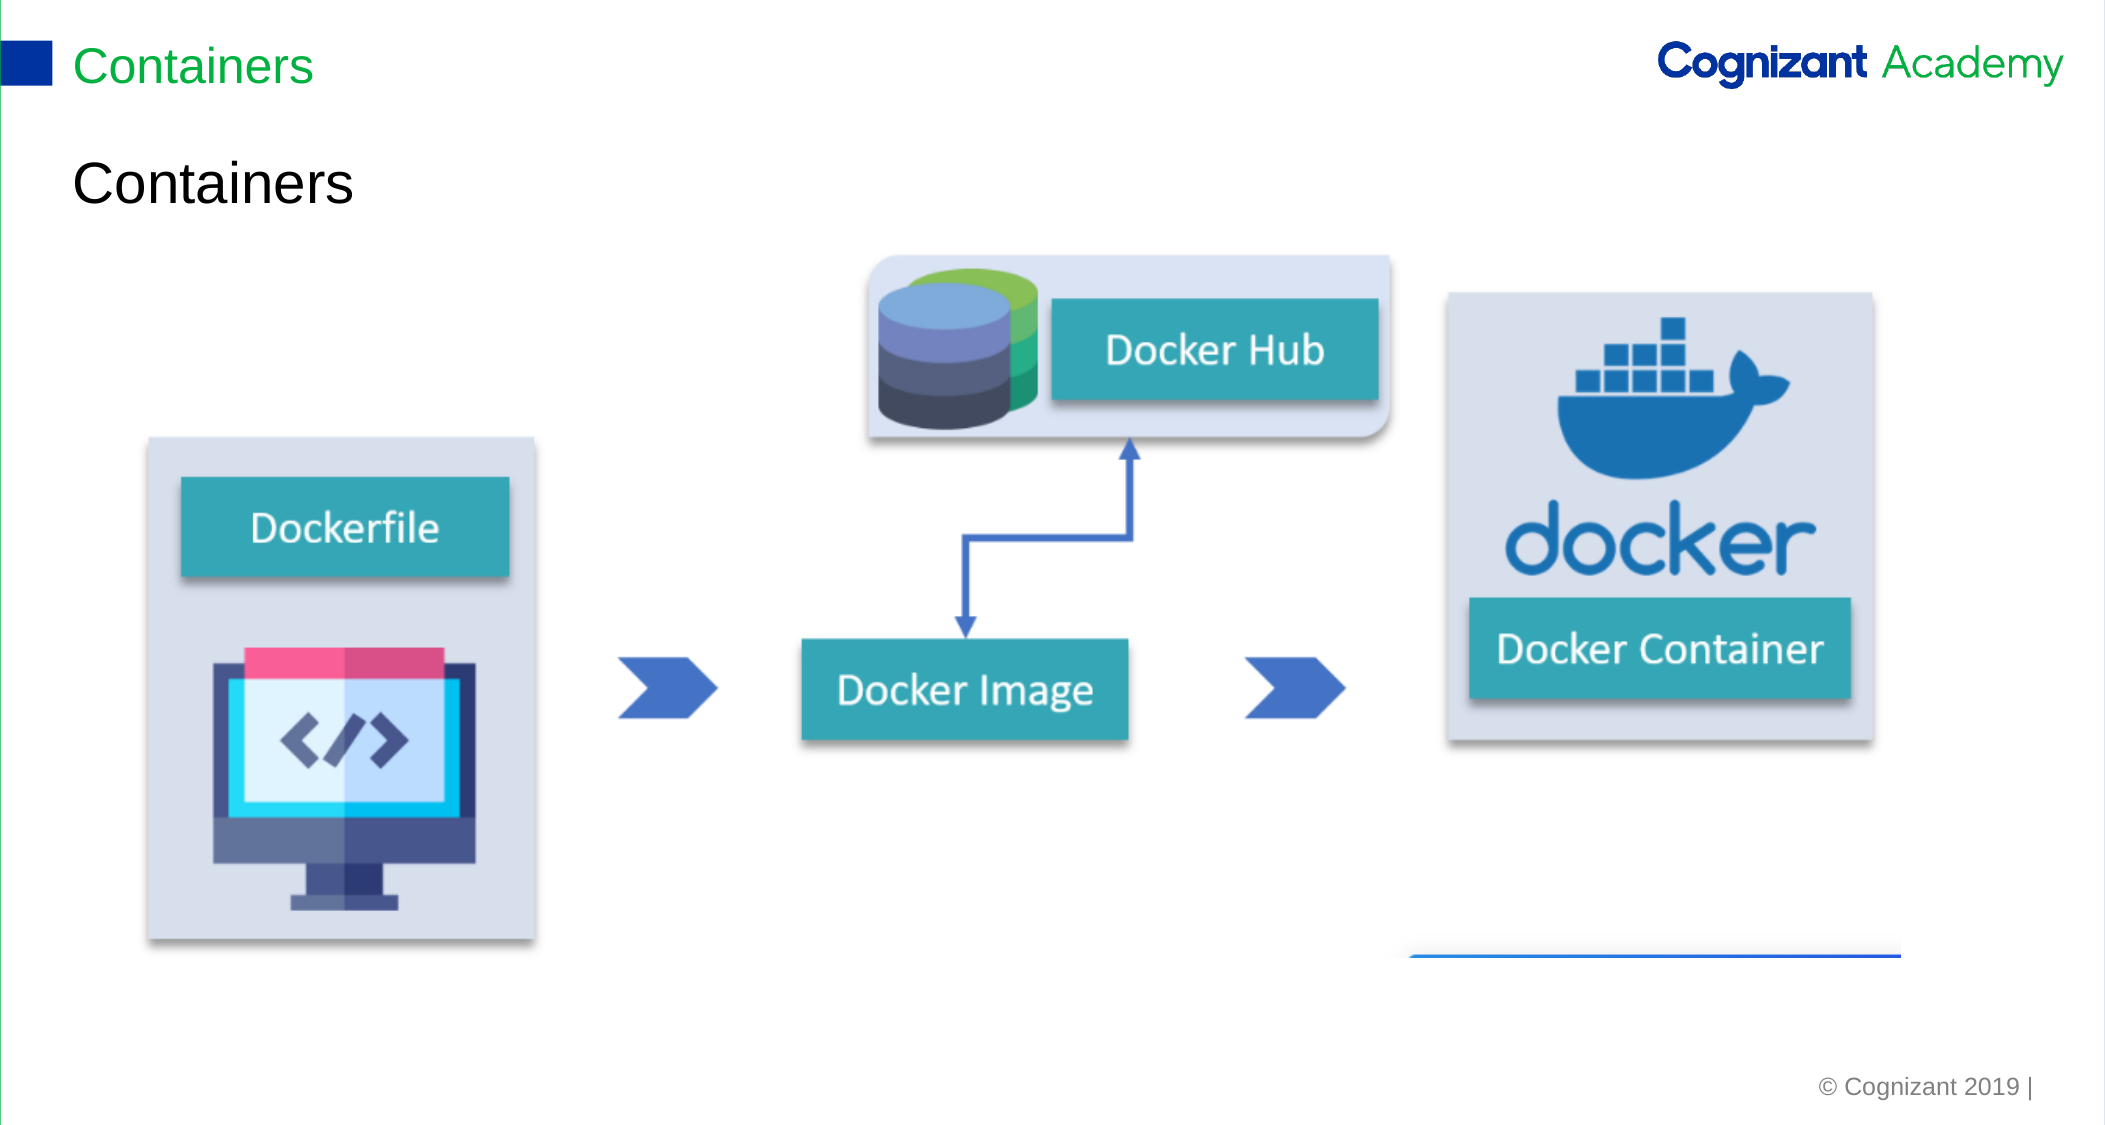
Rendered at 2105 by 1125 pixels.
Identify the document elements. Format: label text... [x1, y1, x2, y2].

title Containers [57, 33, 1650, 103]
picture [108, 236, 1901, 958]
picture [1630, 12, 2091, 117]
list Containers [57, 137, 2044, 1057]
